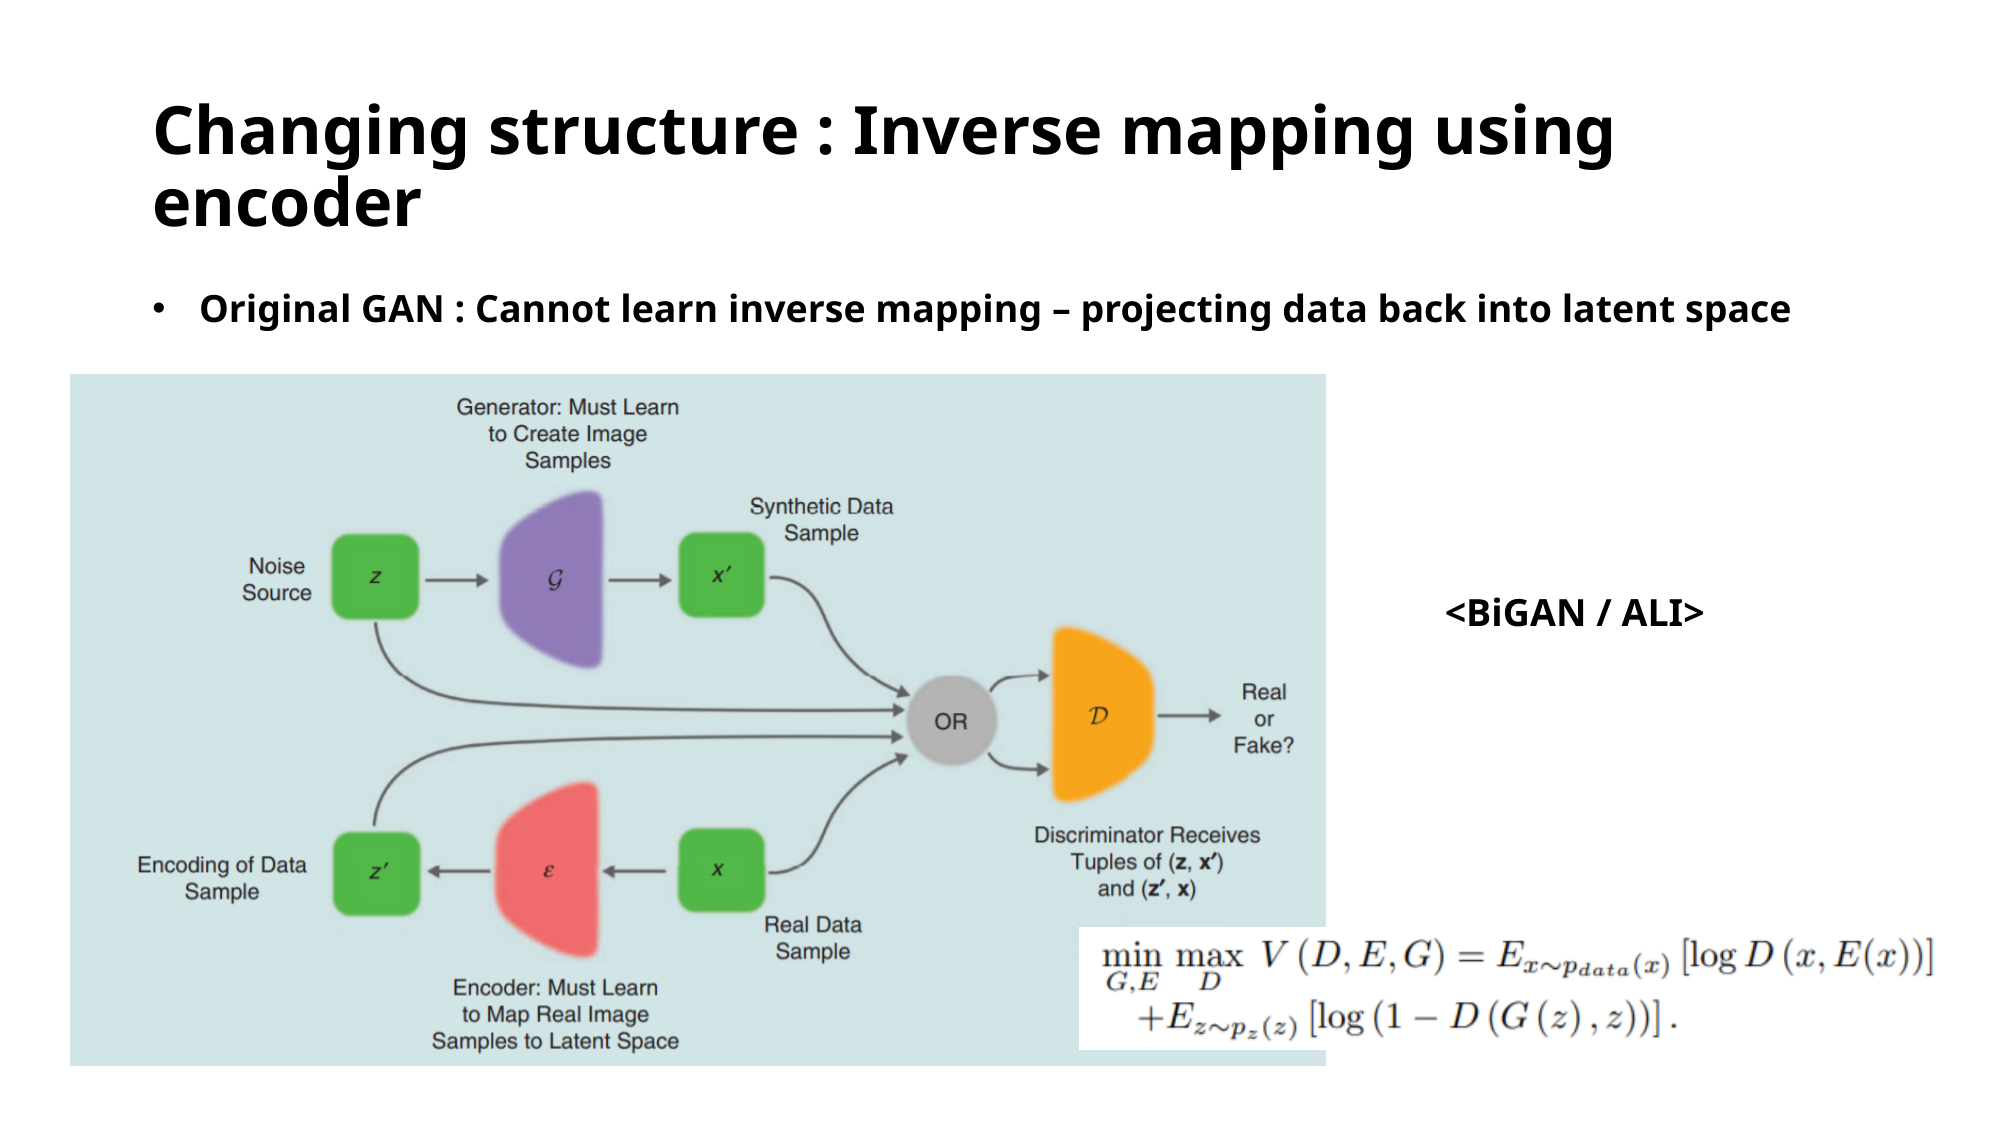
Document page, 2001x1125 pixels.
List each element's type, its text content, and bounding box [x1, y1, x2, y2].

text_box <BiGAN / ALI> [1417, 581, 1733, 642]
title Changing structure : Inverse mapping using encoder [137, 59, 1863, 277]
text_box Original GAN : Cannot learn inverse mapping – projecting data back into latent space [137, 277, 1920, 337]
picture [70, 374, 1952, 1066]
